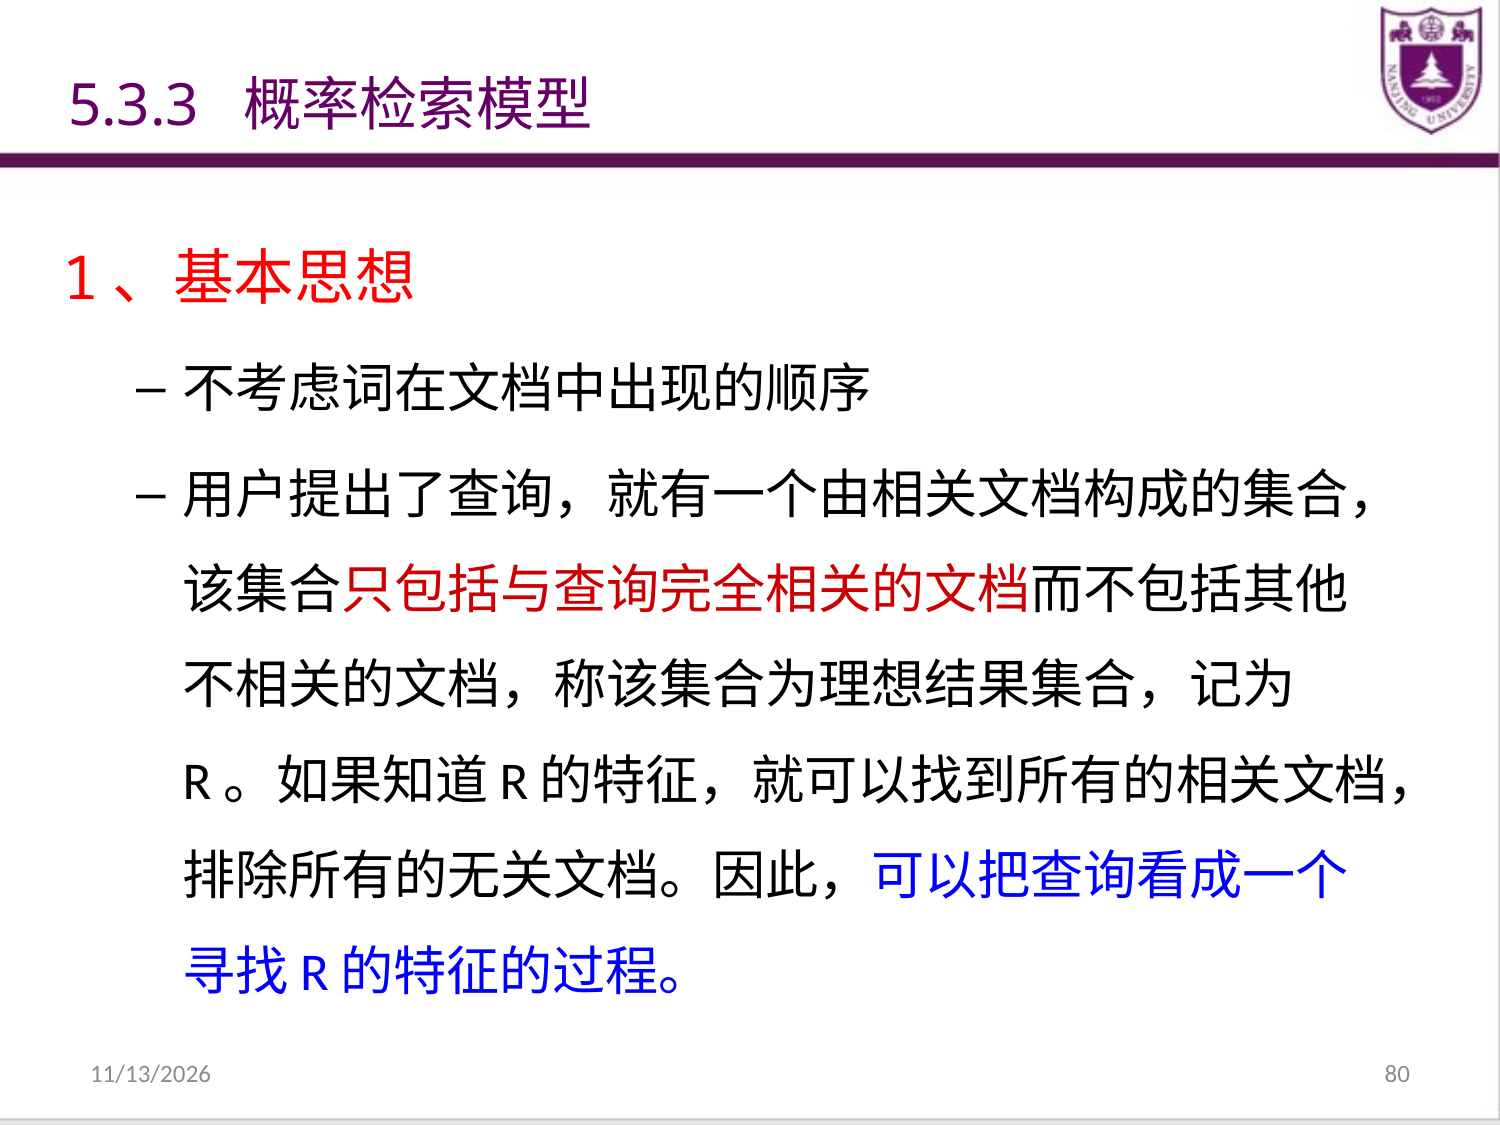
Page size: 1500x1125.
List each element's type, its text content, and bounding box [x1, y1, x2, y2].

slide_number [75, 1042, 425, 1103]
picture [0, 0, 1500, 1125]
list 1、基本思想 不考虑词在文档中出现的顺序 用户提出了查询，就有一个由相关文档构成的集合，该集合只包括与查询完全相关的文档而不包括其他不相关的文档，称该集合为理想结果集合，记为R。如果知道R的特征，就可以找到所有的相关文档，排除所有的无关文档。因此，可以把查询看成一个寻找R的特征的过程。 [47, 231, 1411, 1024]
slide_number 80 [1074, 1042, 1425, 1103]
title 5.3.3 概率检索模型 [53, 21, 1296, 184]
